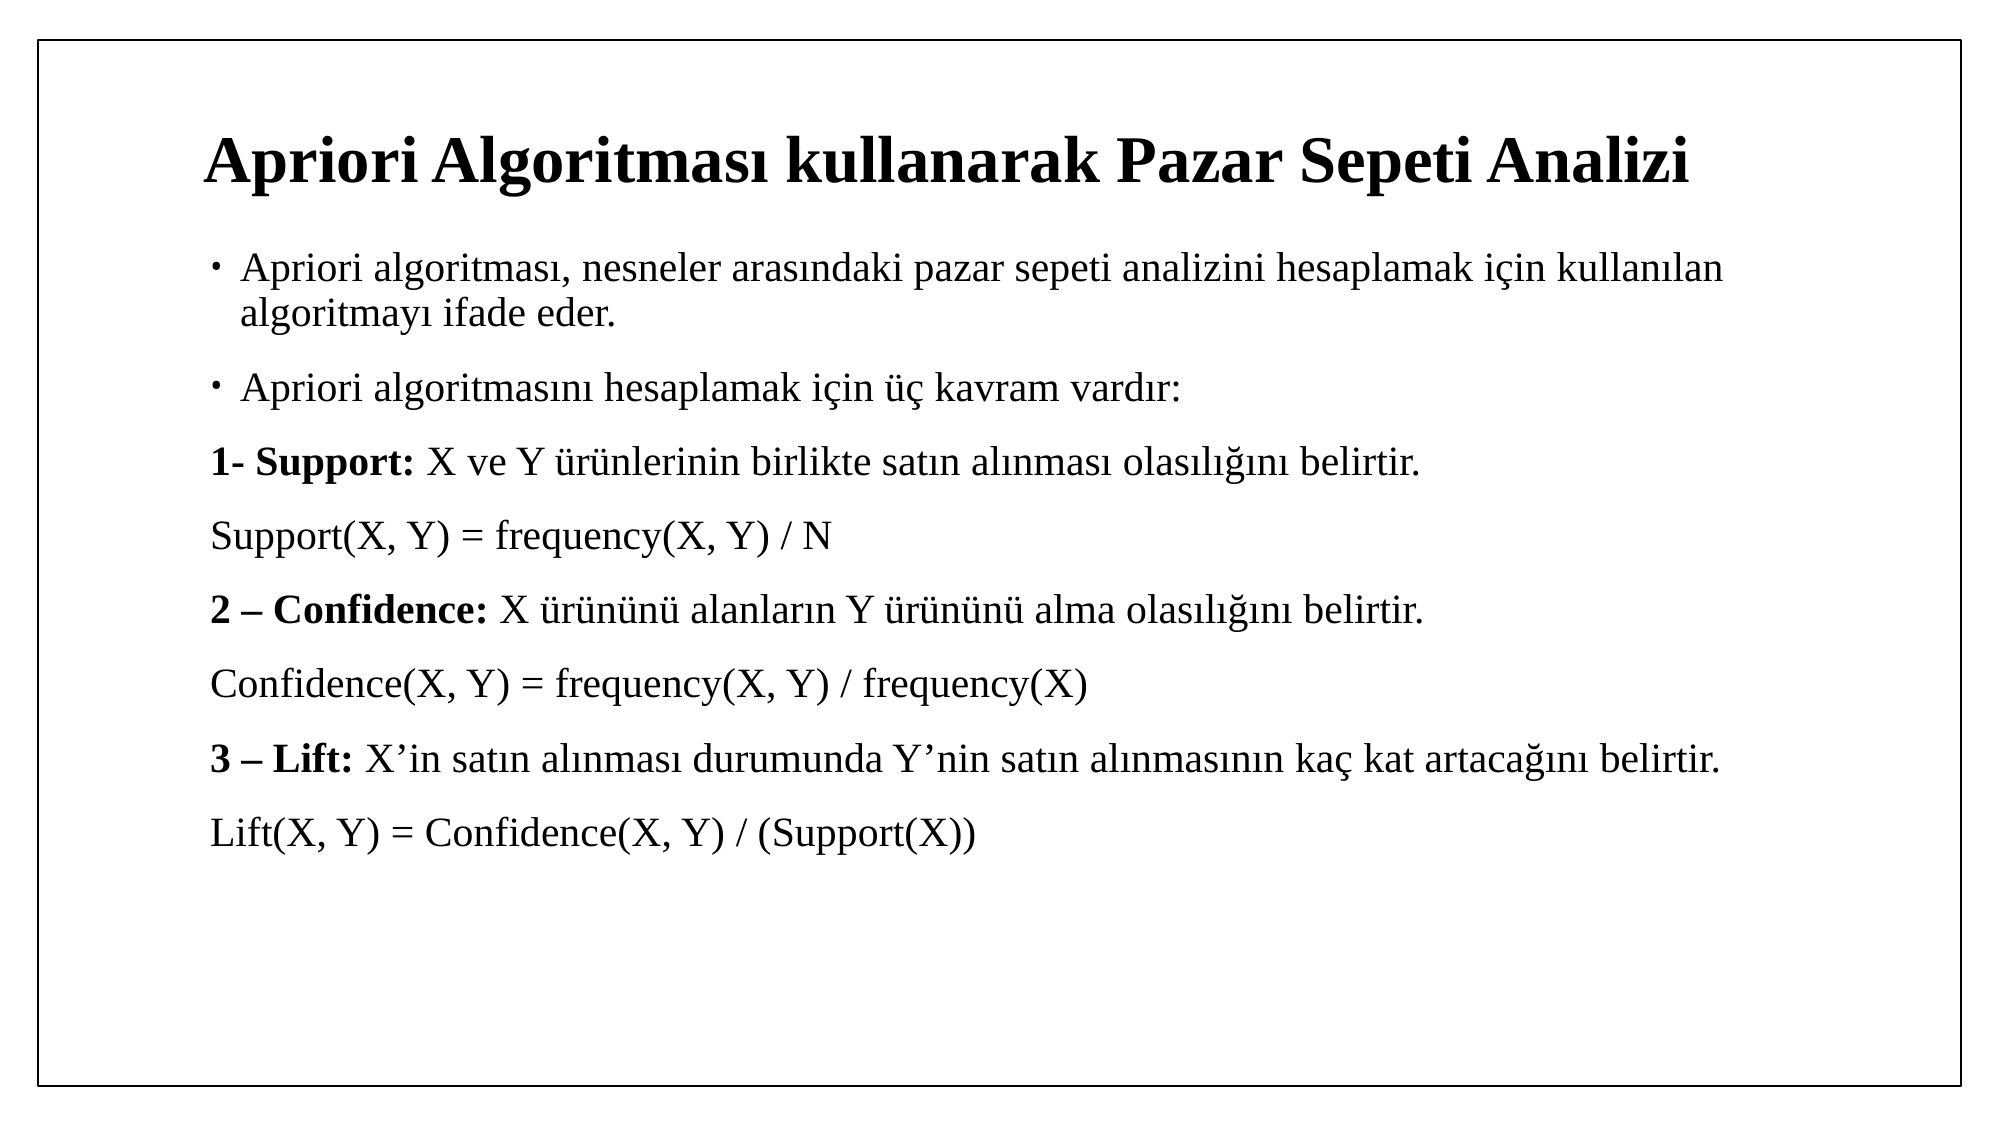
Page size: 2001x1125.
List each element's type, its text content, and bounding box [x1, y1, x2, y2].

list Apriori algoritması, nesneler arasındaki pazar sepeti analizini hesaplamak için kullanılan algoritmayı ifade eder. Apriori algoritmasını hesaplamak için üç kavram vardır: 1- Support: X ve Y ürünlerinin birlikte satın alınması olasılığını belirtir. Support(X, Y) = frequency(X, Y) / N 2 – Confidence: X ürününü alanların Y ürününü alma olasılığını belirtir. Confidence(X, Y) = frequency(X, Y) / frequency(X) 3 – Lift: X’in satın alınması durumunda Y’nin satın alınmasının kaç kat artacağını belirtir. Lift(X, Y) = Confidence(X, Y) / (Support(X)) [187, 238, 1808, 1050]
title Apriori Algoritması kullanarak Pazar Sepeti Analizi [137, 109, 1758, 213]
